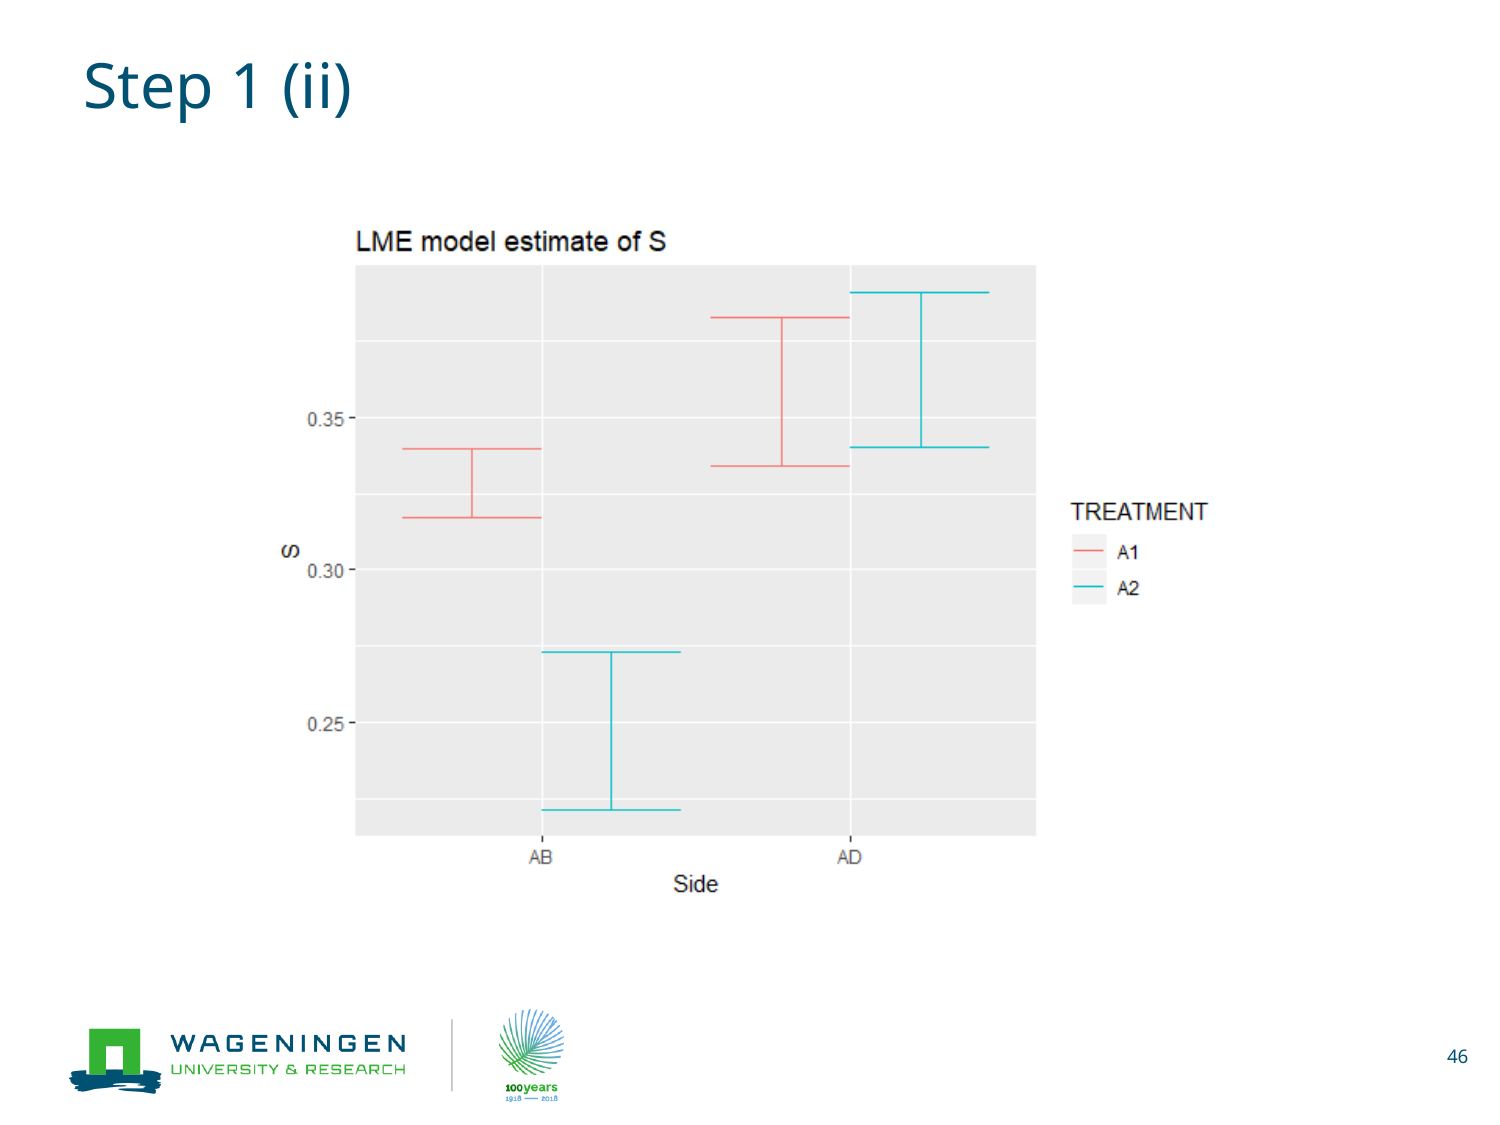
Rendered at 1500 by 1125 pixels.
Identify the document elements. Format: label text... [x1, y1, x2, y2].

title Step 1 (ii) [80, 37, 1466, 168]
picture [0, 0, 1500, 1125]
slide_number 46 [1397, 1045, 1475, 1072]
